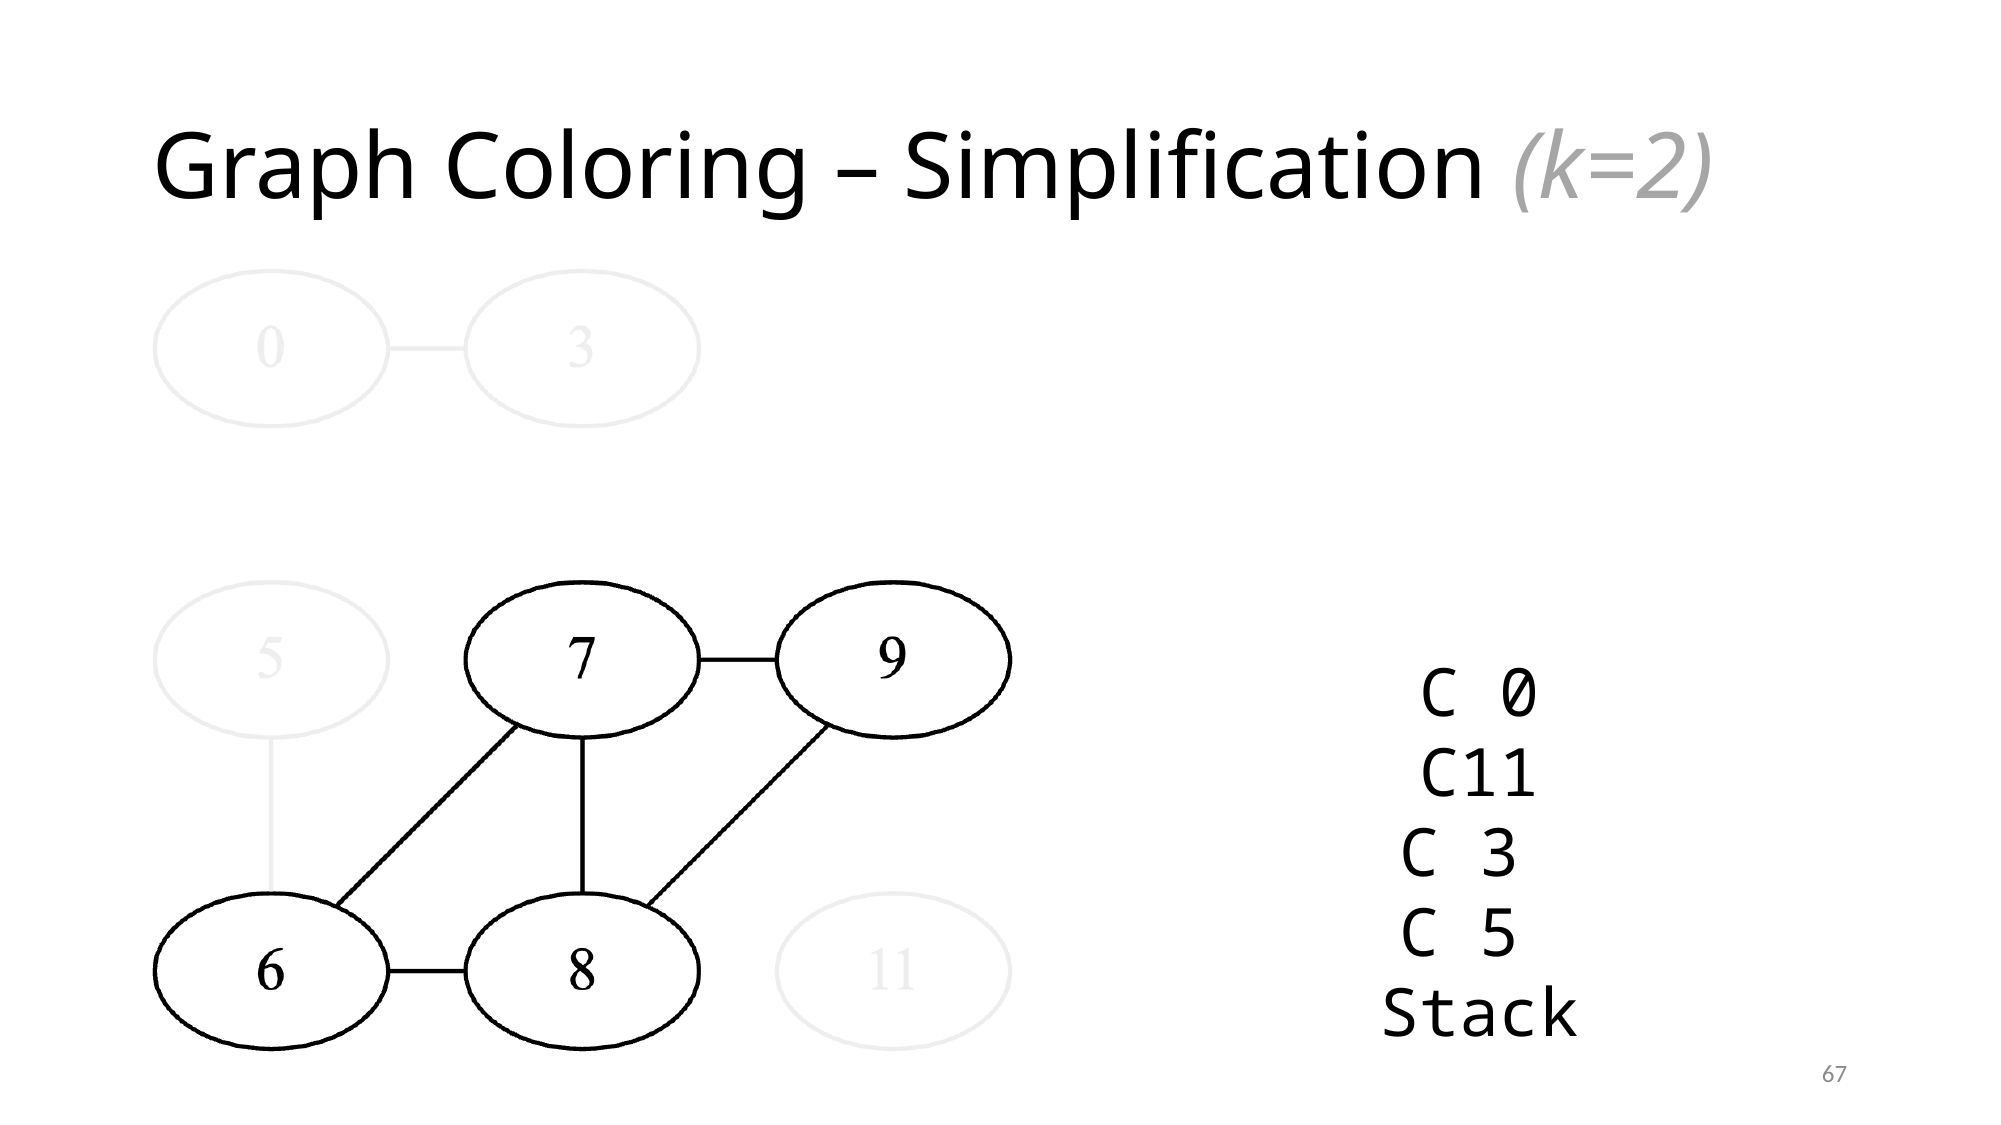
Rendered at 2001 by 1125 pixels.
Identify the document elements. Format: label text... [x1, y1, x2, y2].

text_box C 0 C11 C 3 C 5 Stack [1236, 322, 1723, 1058]
title Graph Coloring – Simplification (k=2) [137, 59, 1863, 278]
slide_number 67 [1412, 1042, 1863, 1103]
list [137, 253, 1027, 1066]
